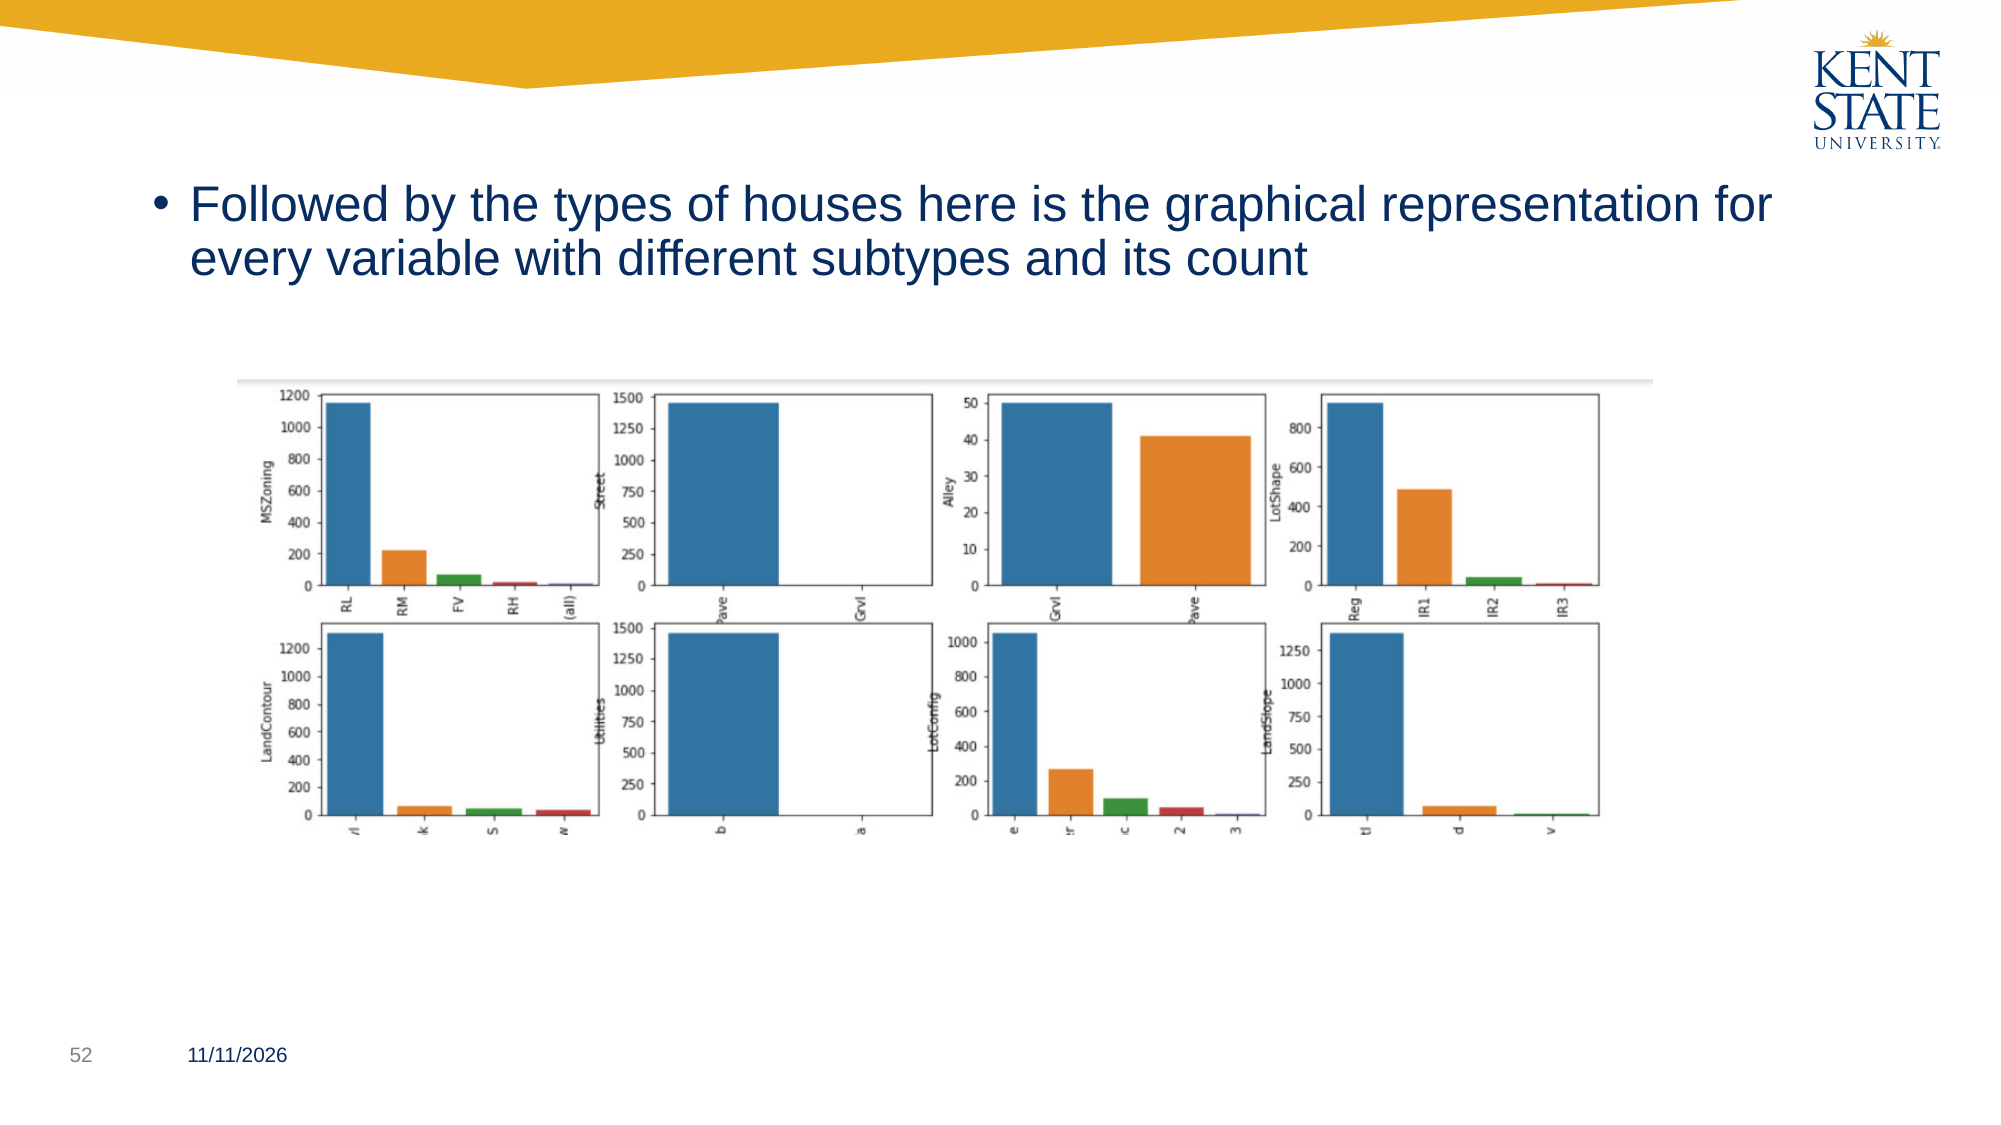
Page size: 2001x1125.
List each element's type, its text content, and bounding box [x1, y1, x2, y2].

list Followed by the types of houses here is the graphical representation for every variable with different subtypes and its count [137, 170, 1863, 1014]
picture [0, 0, 2000, 93]
picture [237, 377, 1653, 836]
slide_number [137, 1024, 338, 1085]
